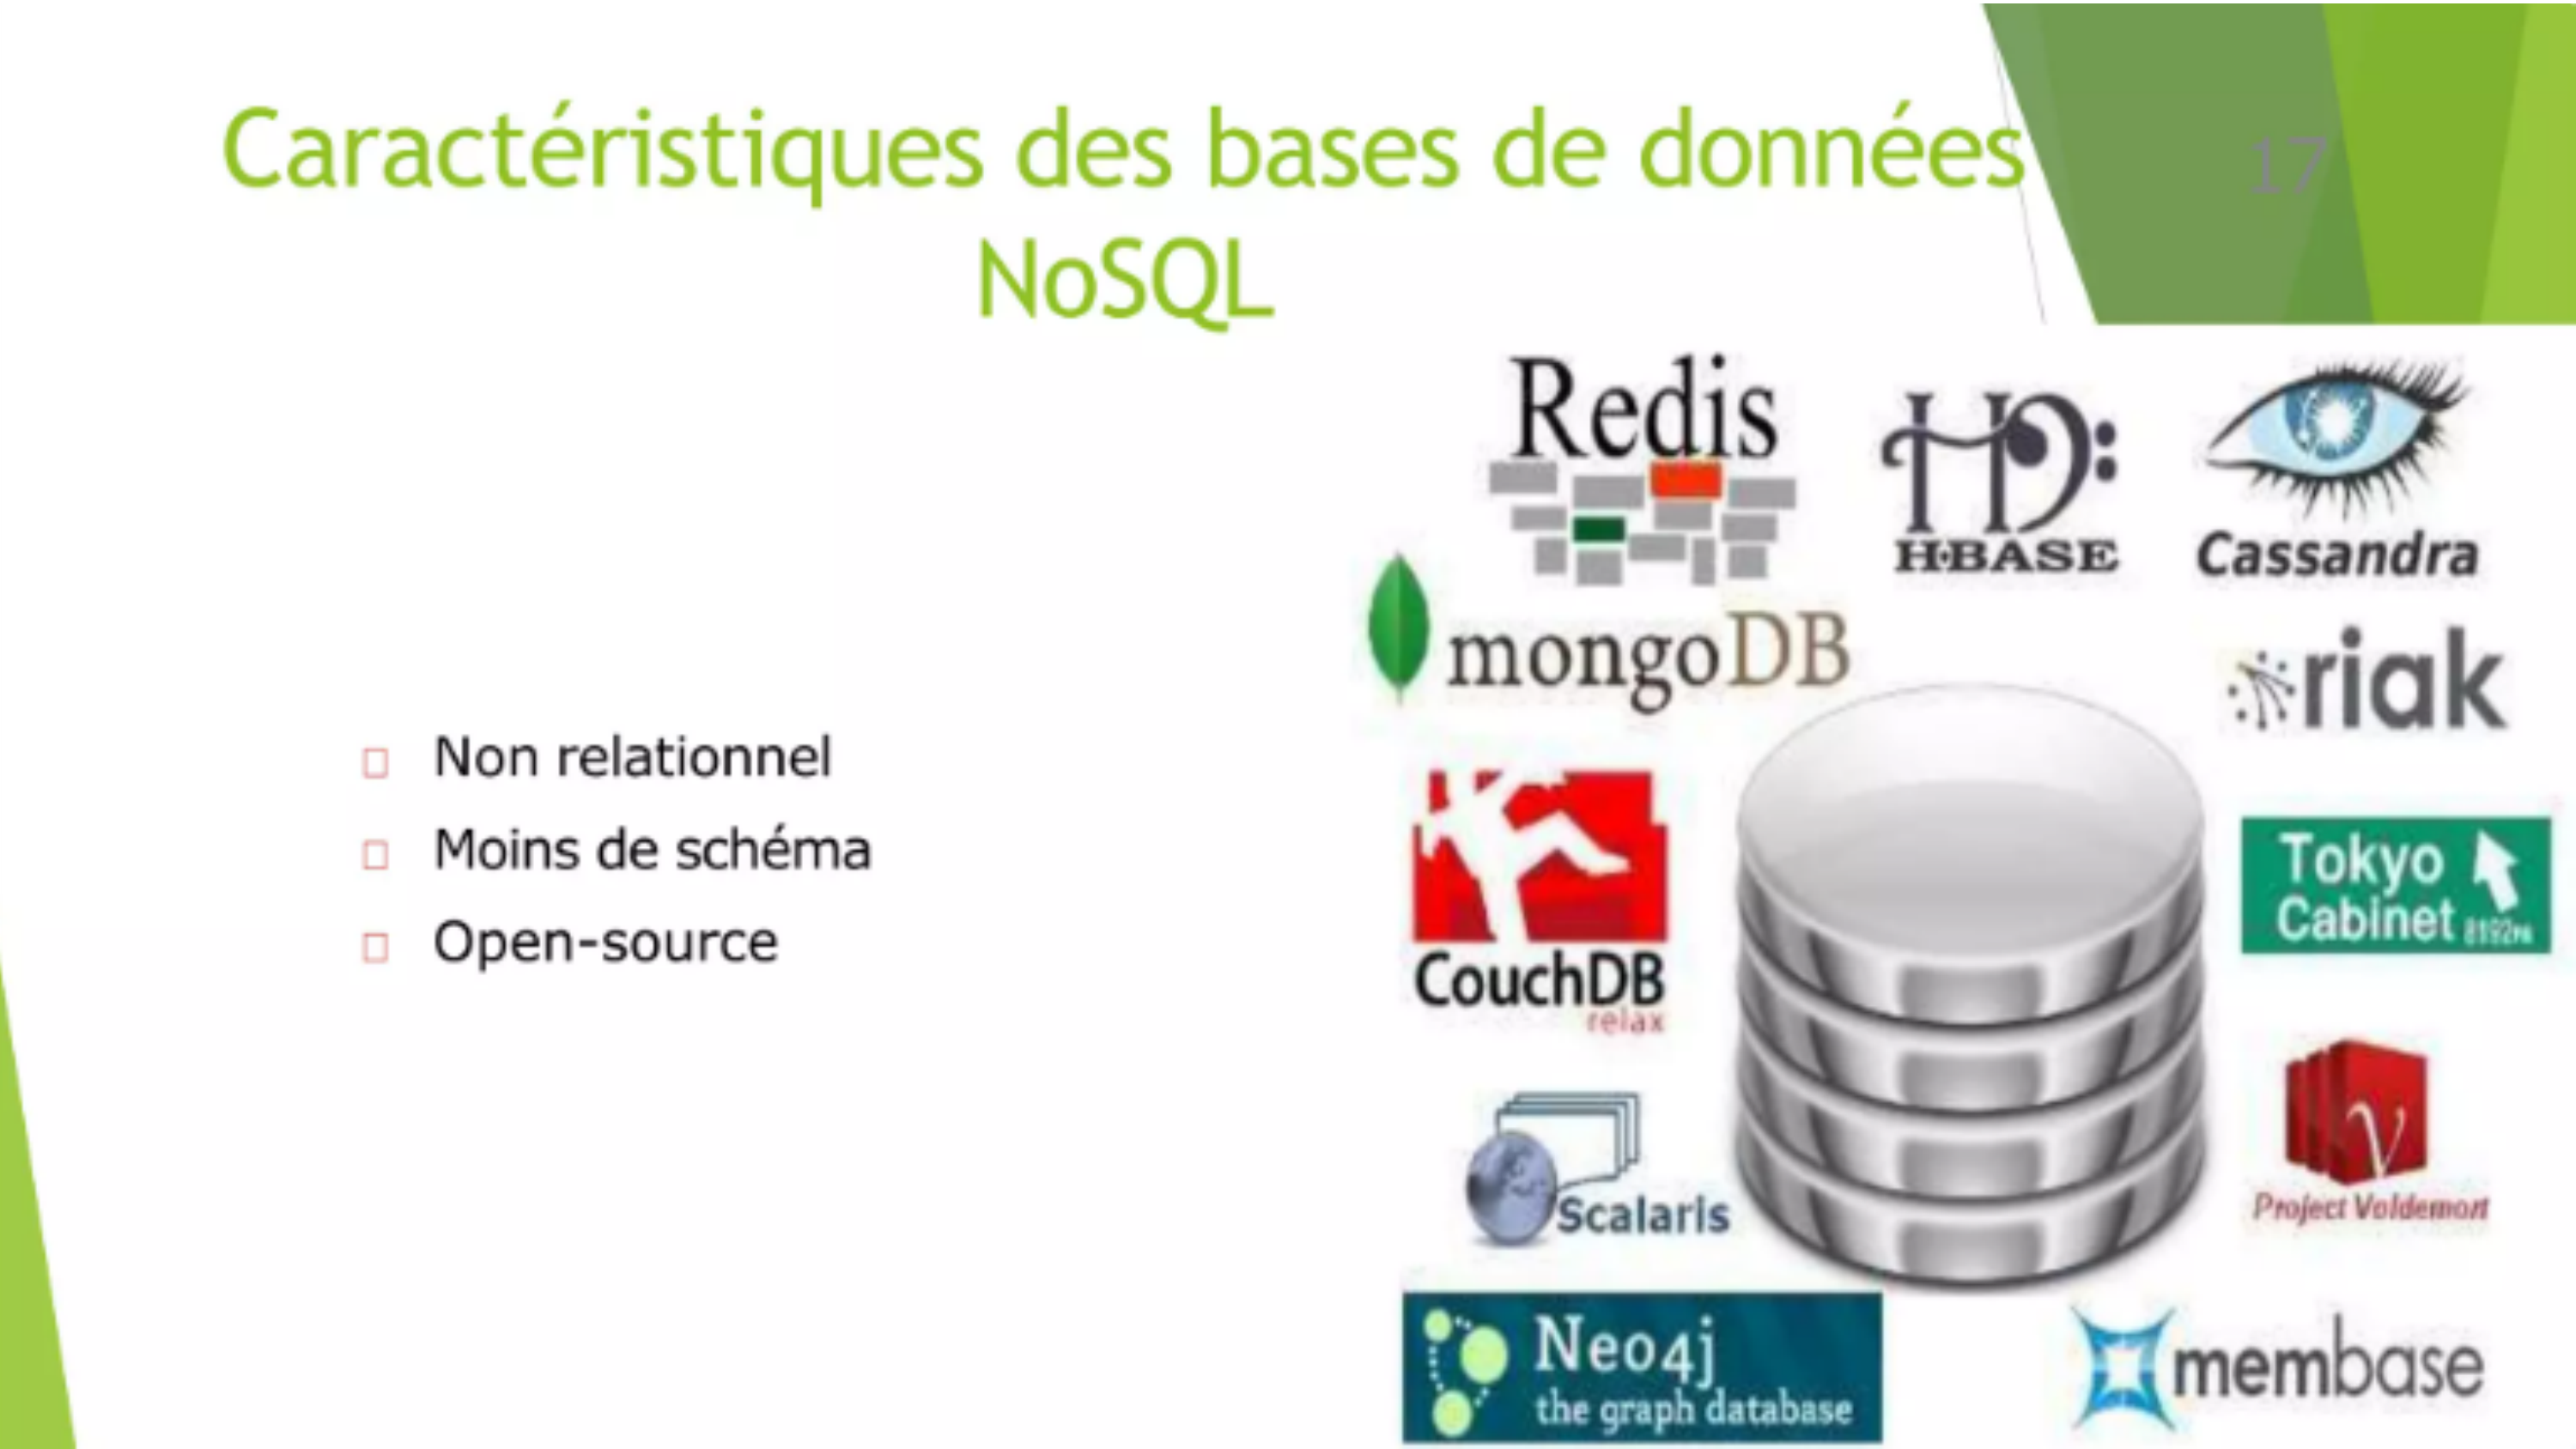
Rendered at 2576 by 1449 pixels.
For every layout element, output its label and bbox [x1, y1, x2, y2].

text_box [0, 3, 2576, 1449]
